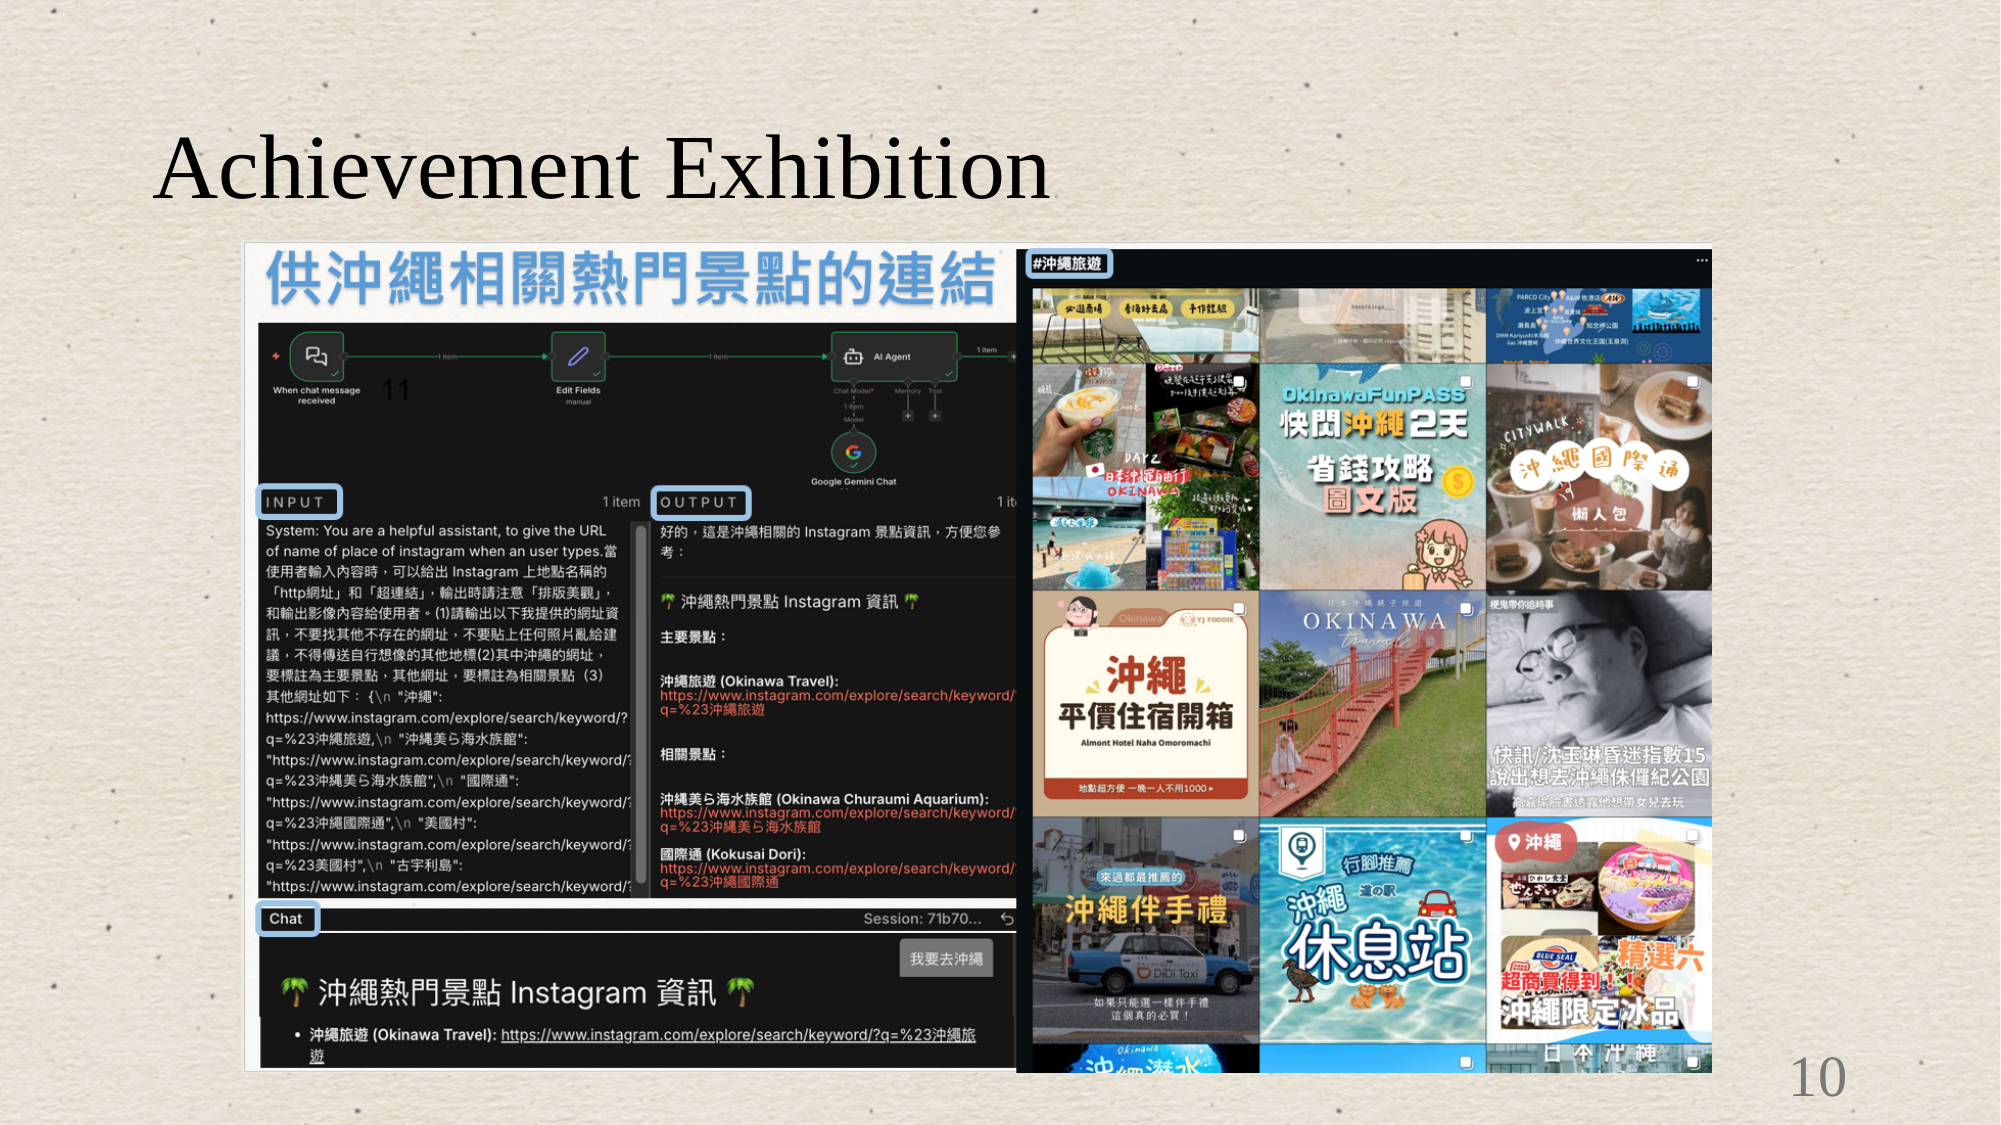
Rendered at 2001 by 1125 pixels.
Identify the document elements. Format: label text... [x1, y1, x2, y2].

title Achievement Exhibition [137, 59, 1863, 278]
picture [0, 0, 2001, 1125]
slide_number 10 [1412, 1042, 1863, 1103]
